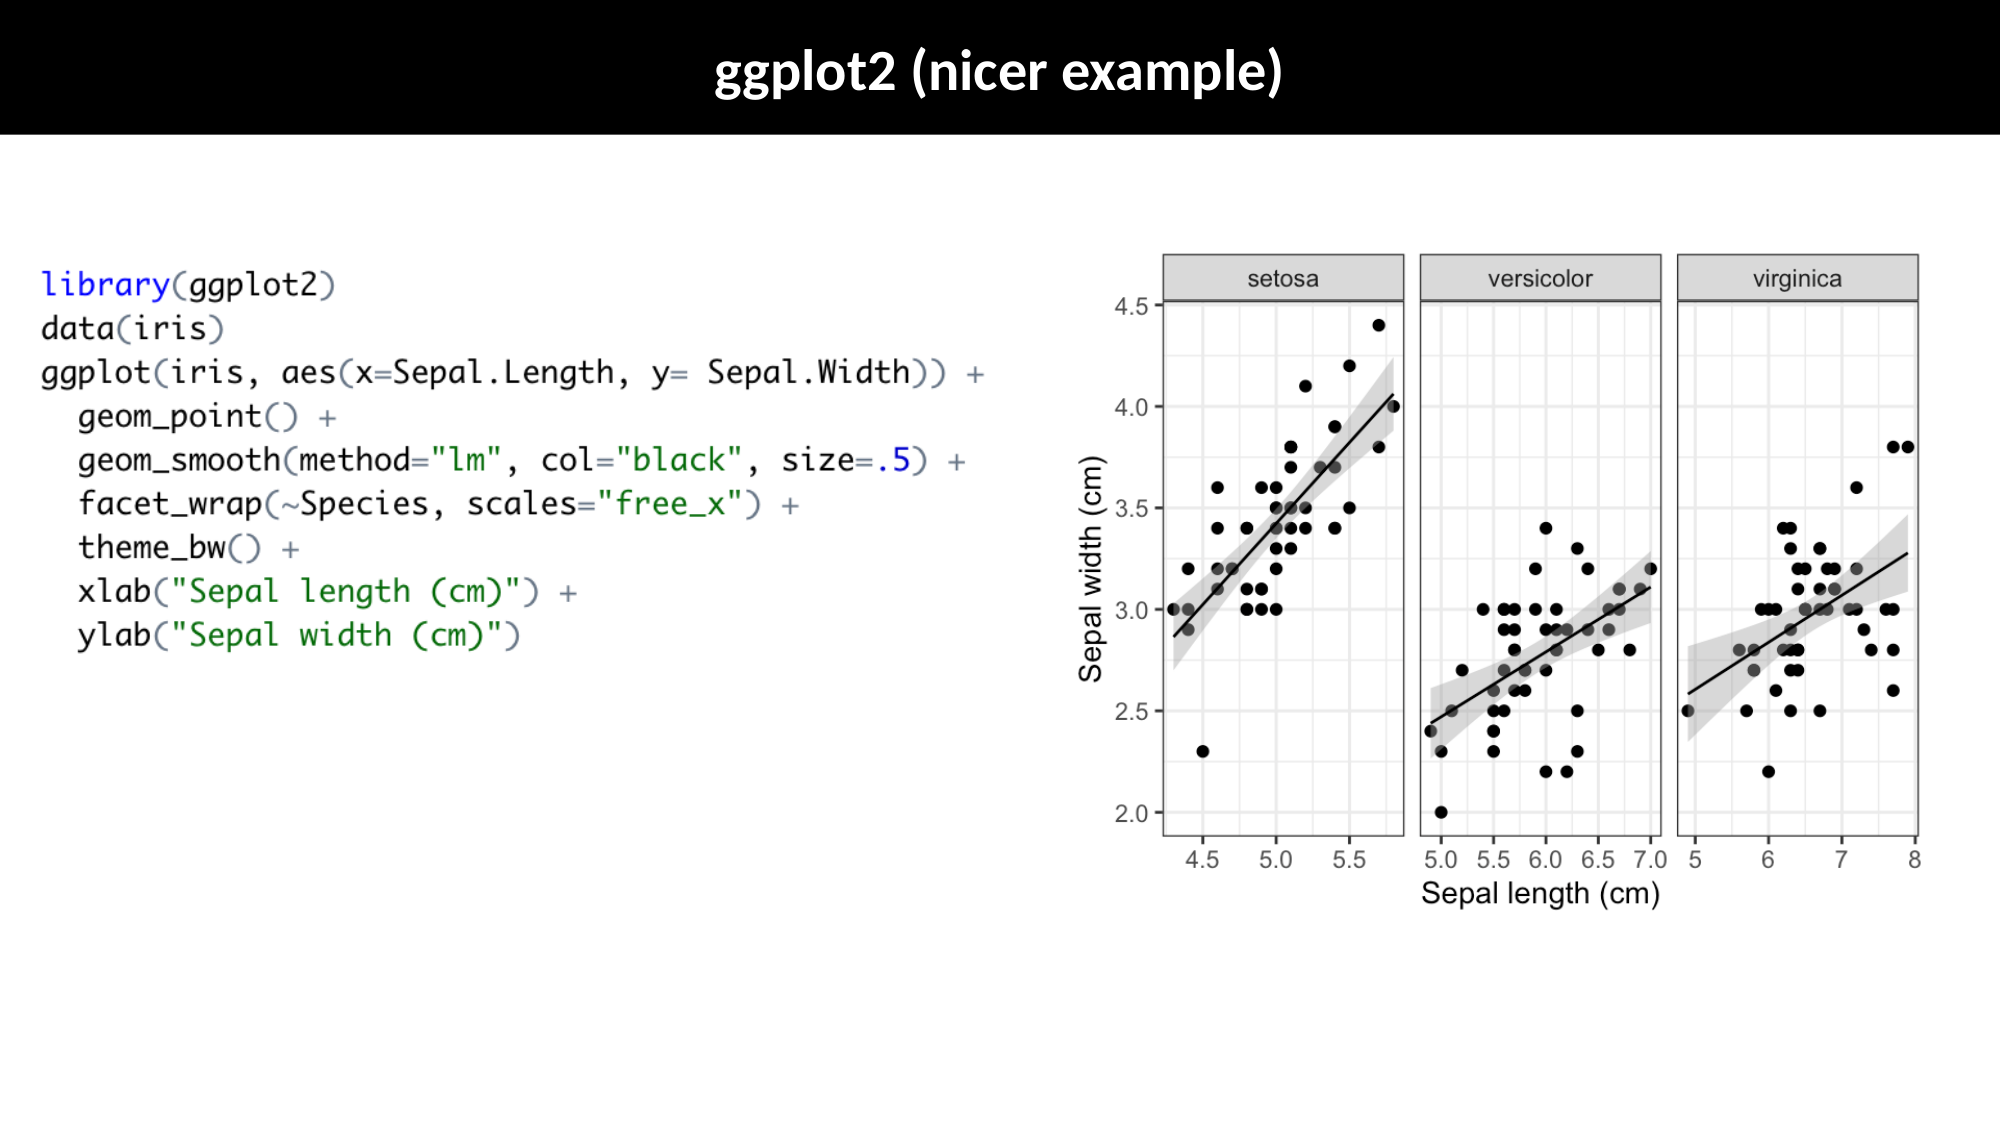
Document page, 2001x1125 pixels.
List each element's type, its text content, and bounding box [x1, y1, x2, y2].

text_box ggplot2 (nicer example) [0, 0, 2000, 135]
picture [33, 262, 1019, 687]
picture [1069, 246, 1930, 920]
